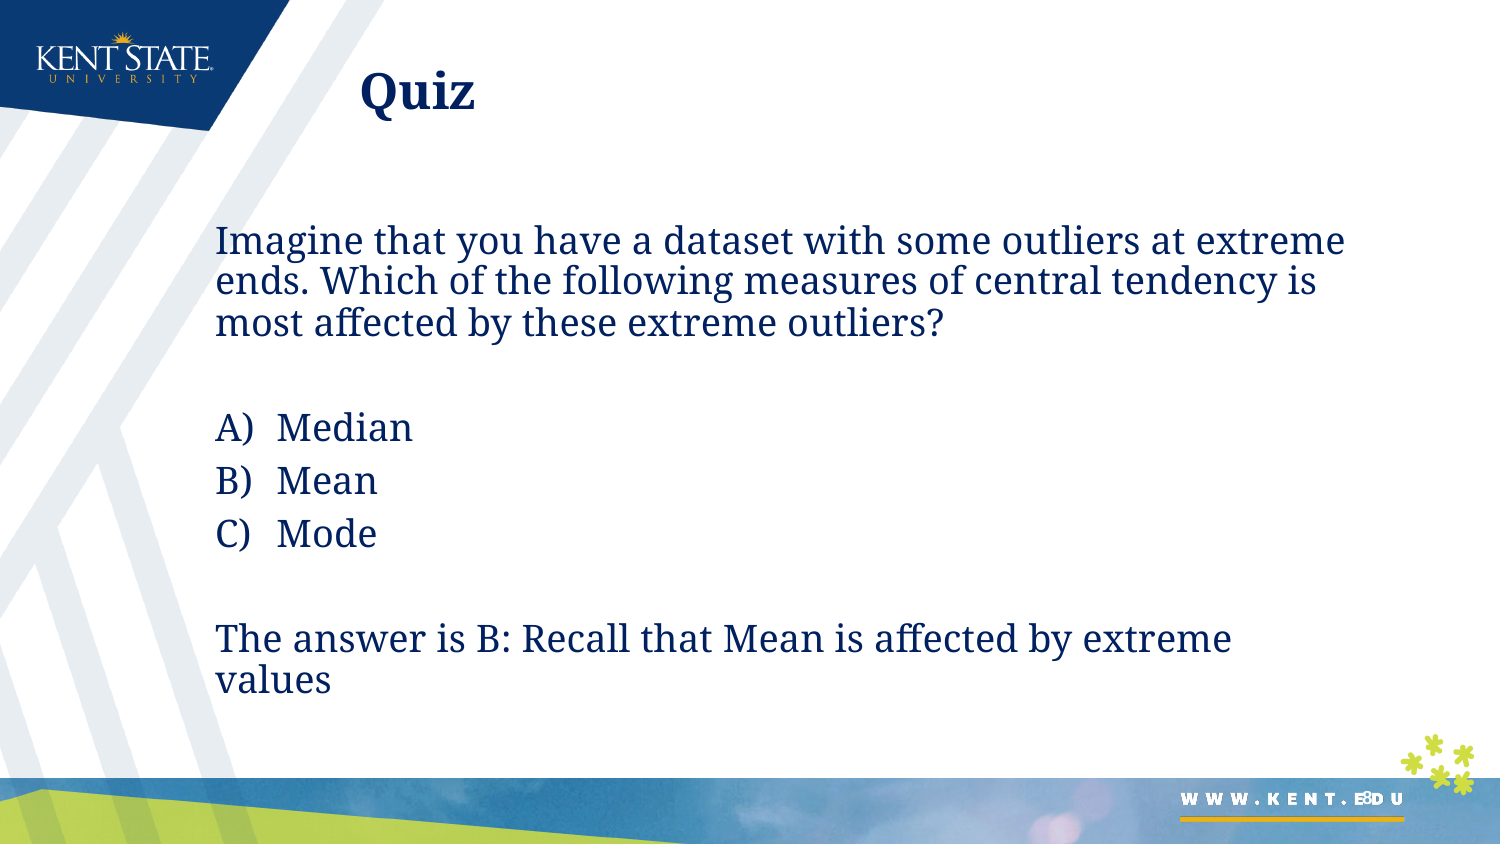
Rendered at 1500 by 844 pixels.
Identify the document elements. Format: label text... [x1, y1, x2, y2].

text_box Imagine that you have a dataset with some outliers at extreme ends. Which of the following measures of central tendency is most affected by these extreme outliers? Median Mean Mode The answer is B: Recall that Mean is affected by extreme values [200, 163, 1375, 712]
picture [0, 0, 1500, 844]
slide_number 8 [1074, 768, 1388, 826]
title Quiz [344, 23, 1267, 163]
